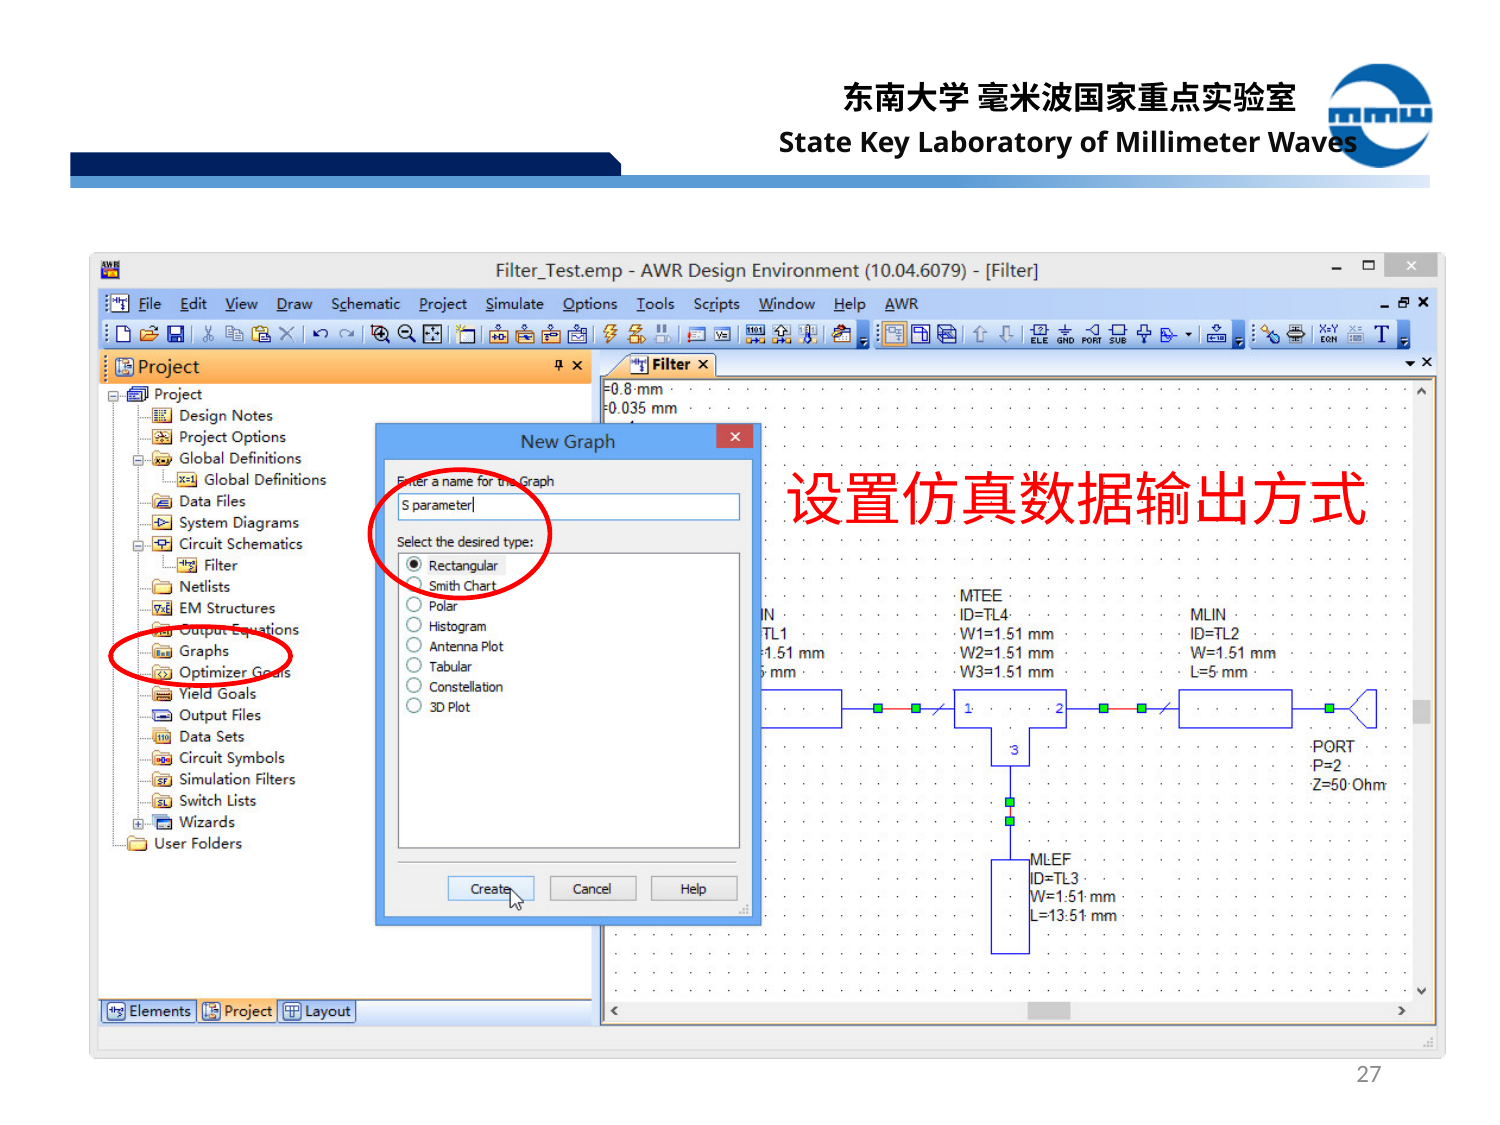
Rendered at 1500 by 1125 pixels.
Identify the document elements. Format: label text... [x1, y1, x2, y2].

slide_number 27 [1059, 1060, 1397, 1103]
picture [89, 252, 1446, 1060]
picture [1312, 35, 1454, 168]
